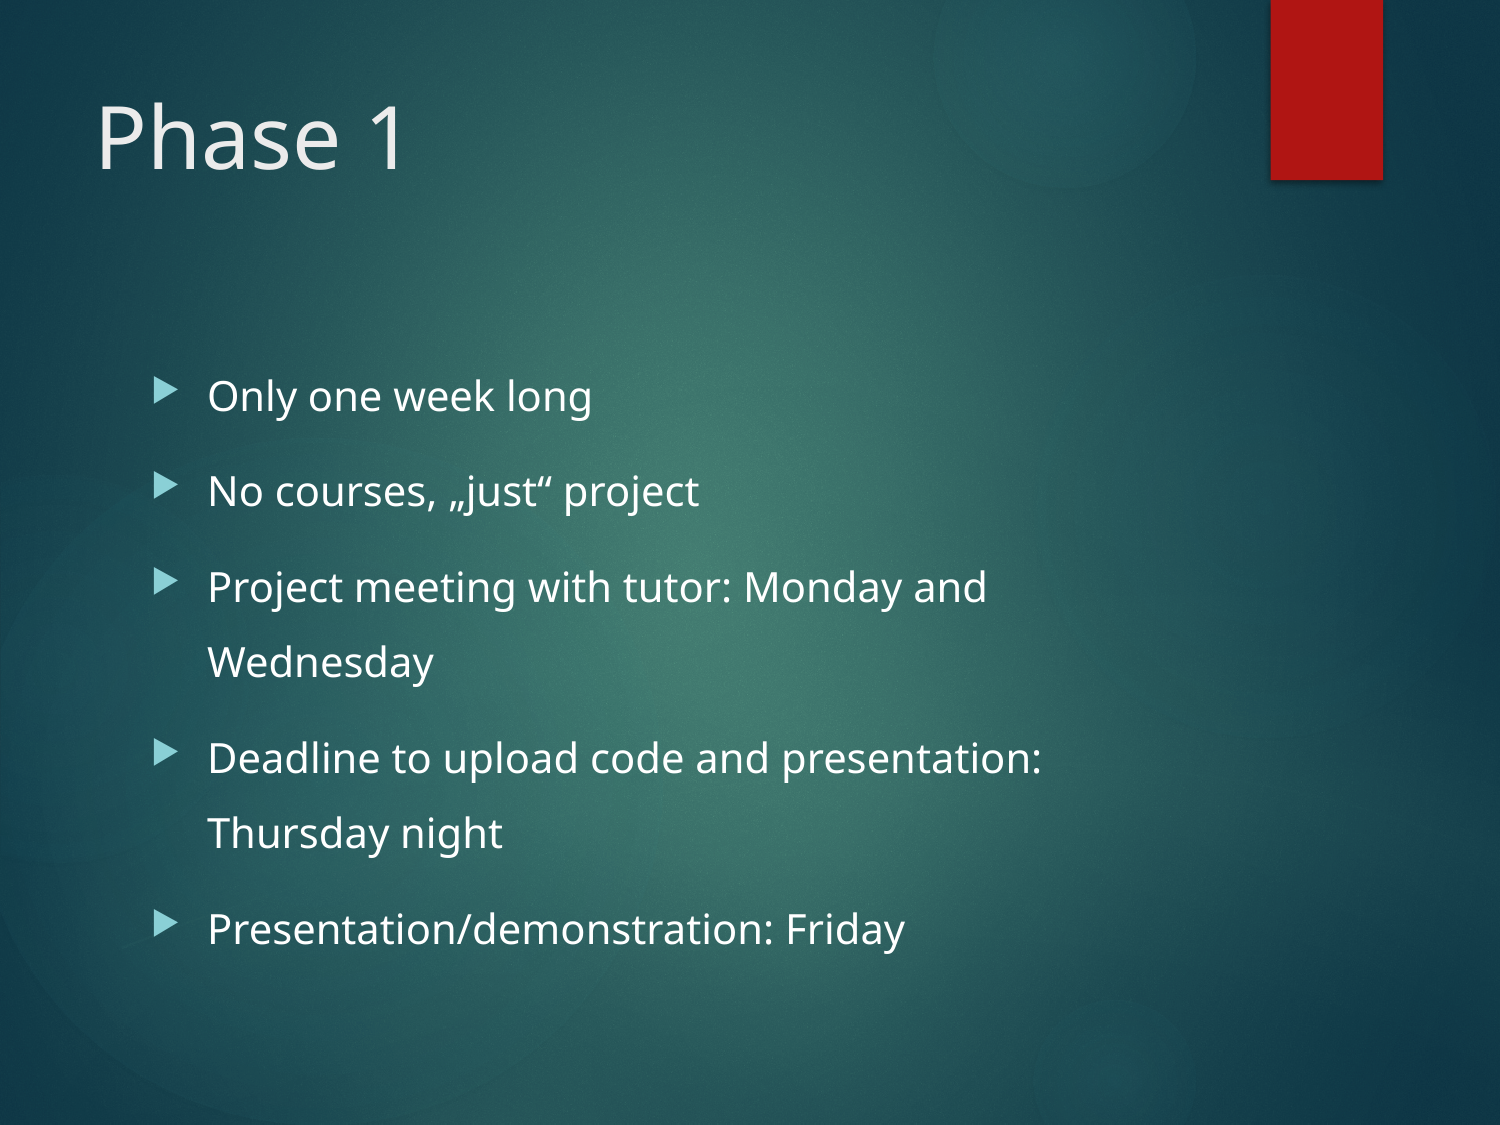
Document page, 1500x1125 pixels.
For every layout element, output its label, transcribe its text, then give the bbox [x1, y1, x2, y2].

title Phase 1 [79, 74, 1237, 304]
list Only one week long No courses, „just“ project Project meeting with tutor: Monday and Wednesday Deadline to upload code and presentation: Thursday night Presentation/demonstration: Friday [135, 336, 1237, 1025]
